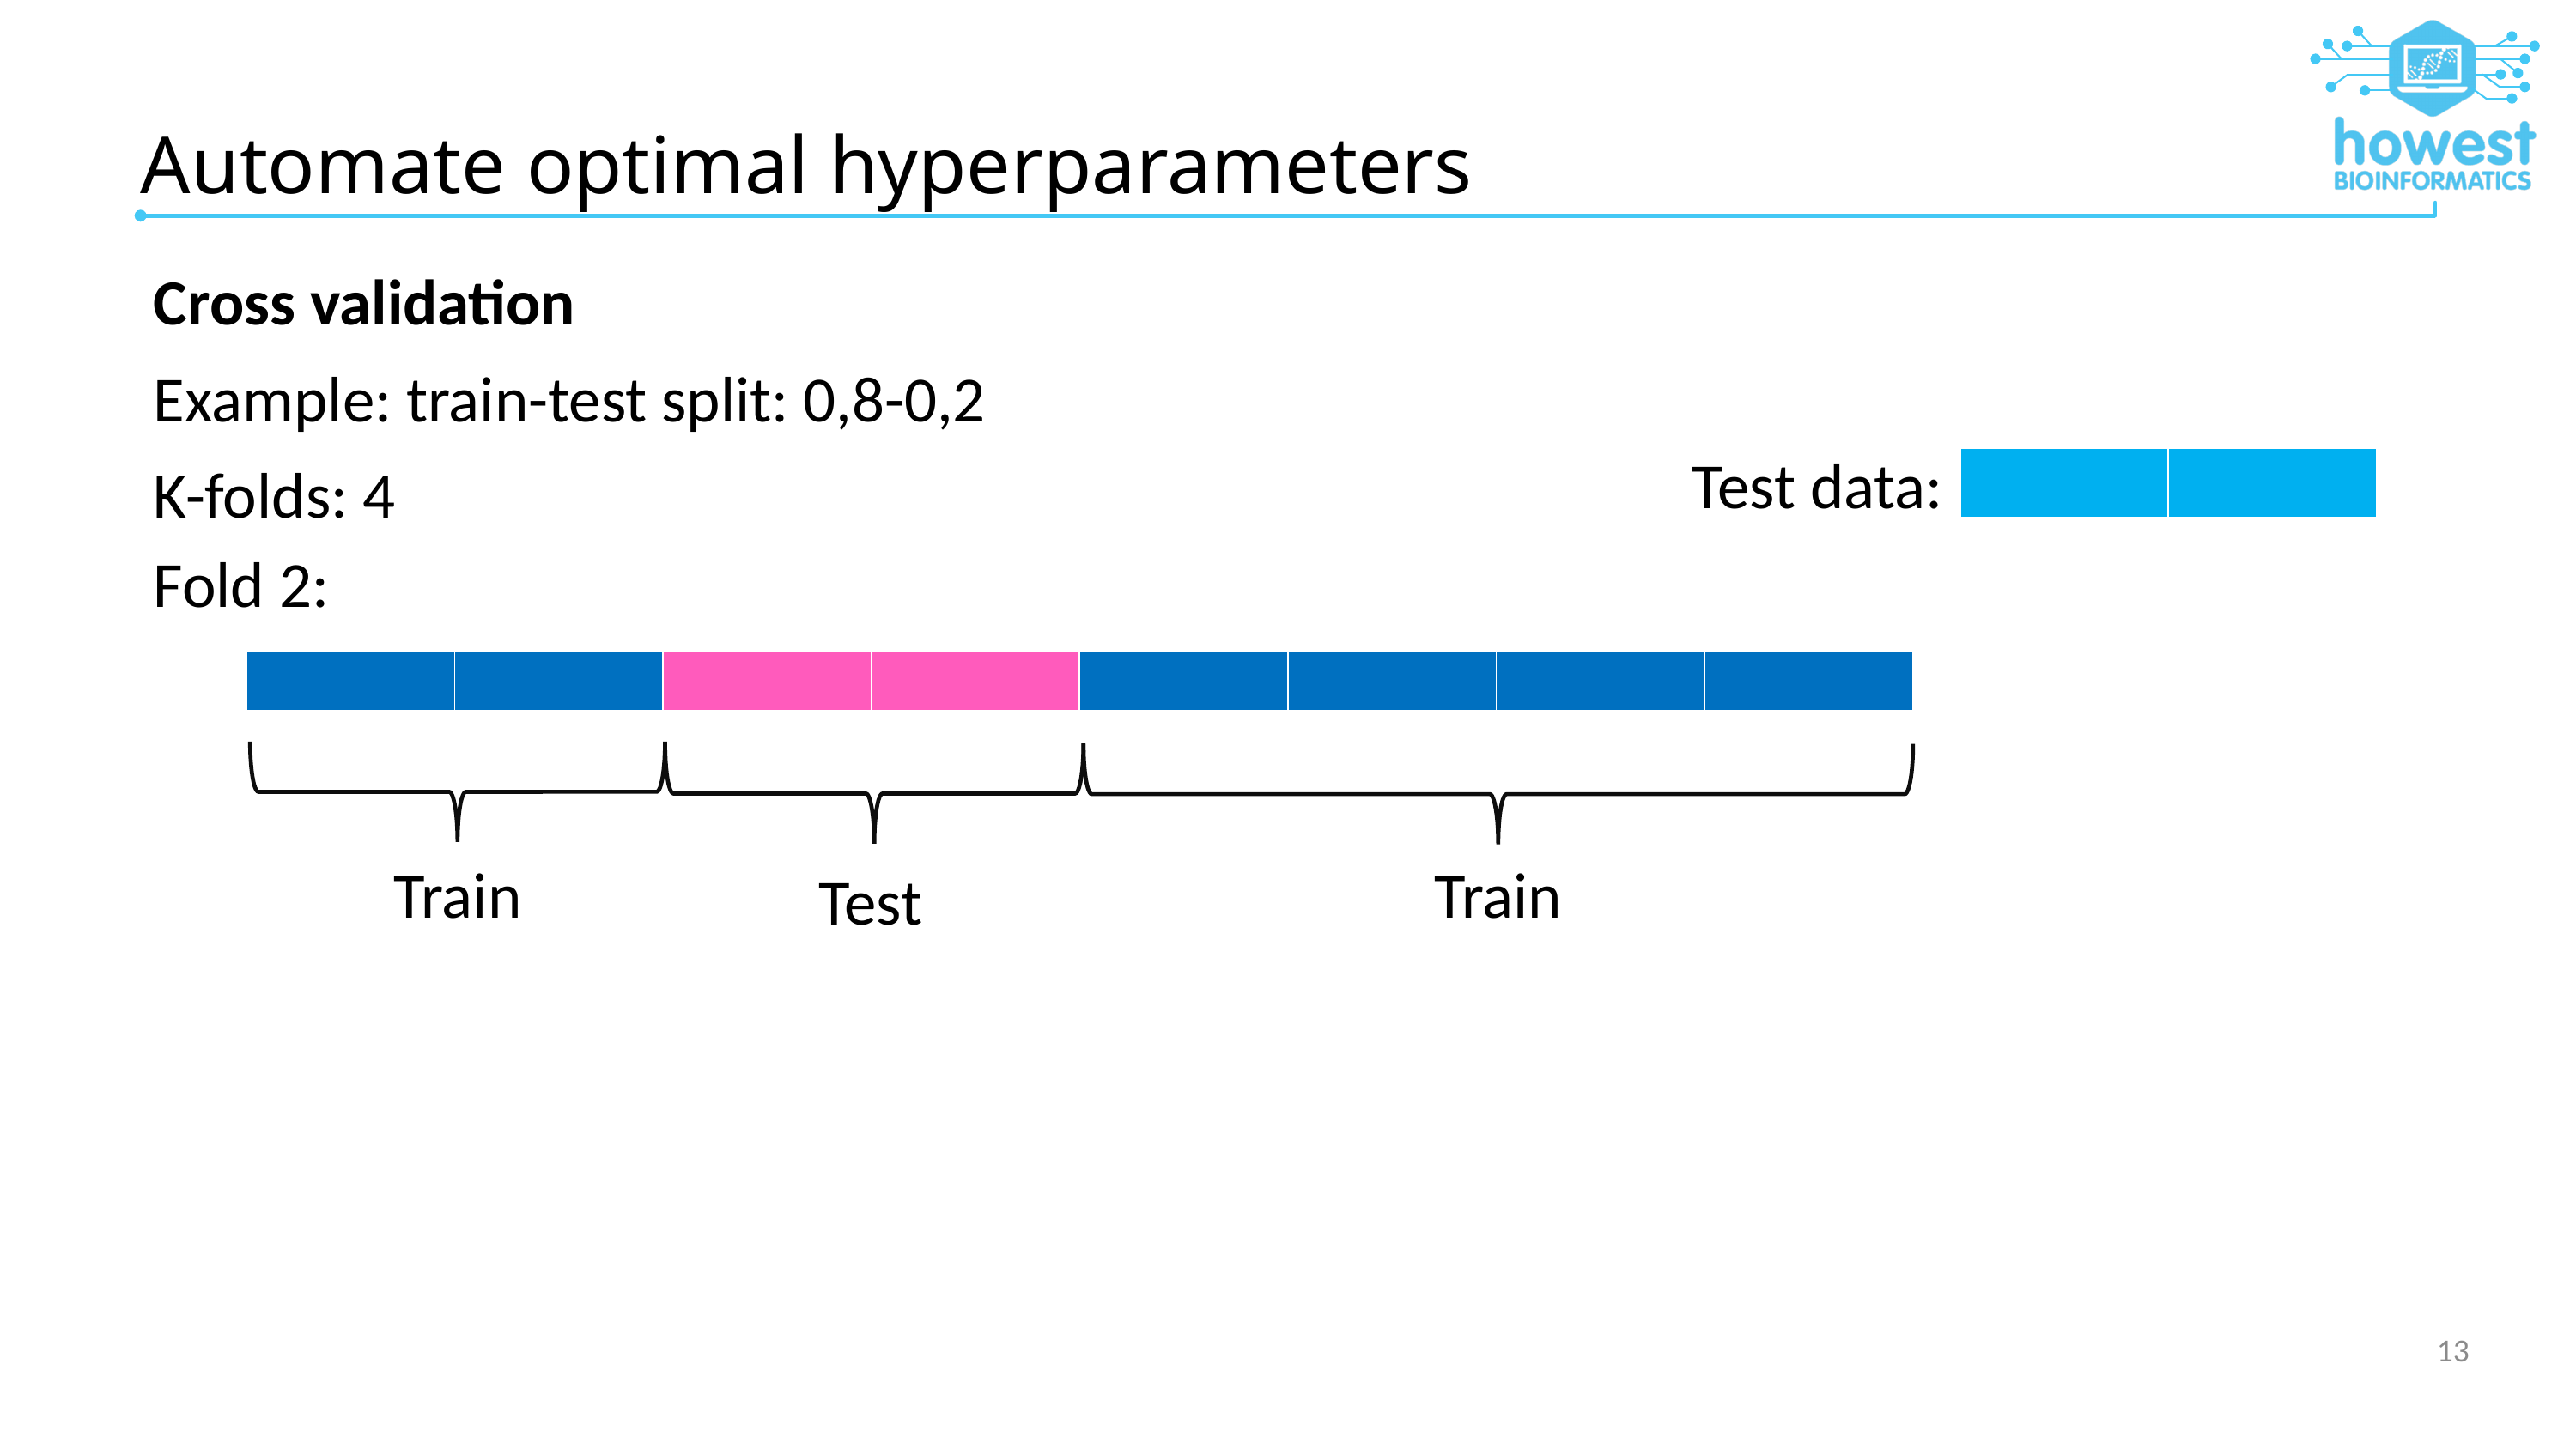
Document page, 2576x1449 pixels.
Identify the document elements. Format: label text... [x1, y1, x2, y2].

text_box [1083, 743, 1913, 938]
table_header [1289, 652, 1496, 710]
list Cross validation Example: train-test split: 0,8-0,2 K-folds: 4 [140, 263, 2476, 1123]
table_header [1497, 652, 1704, 710]
table_header [1080, 652, 1287, 710]
table_header [1961, 449, 2167, 517]
table_header [455, 652, 662, 710]
table_header [247, 652, 454, 710]
slide_number 13 [2341, 1310, 2482, 1388]
table_header [2169, 449, 2376, 517]
picture [2312, 0, 2559, 228]
table_header [872, 652, 1078, 710]
table_header [664, 652, 871, 710]
text_box Fold 2: [140, 537, 607, 627]
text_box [250, 741, 665, 938]
title Automate optimal hyperparameters [140, 124, 2252, 215]
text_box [665, 743, 1084, 946]
table_header [1705, 652, 1912, 710]
text_box Test data: [1679, 438, 1960, 529]
